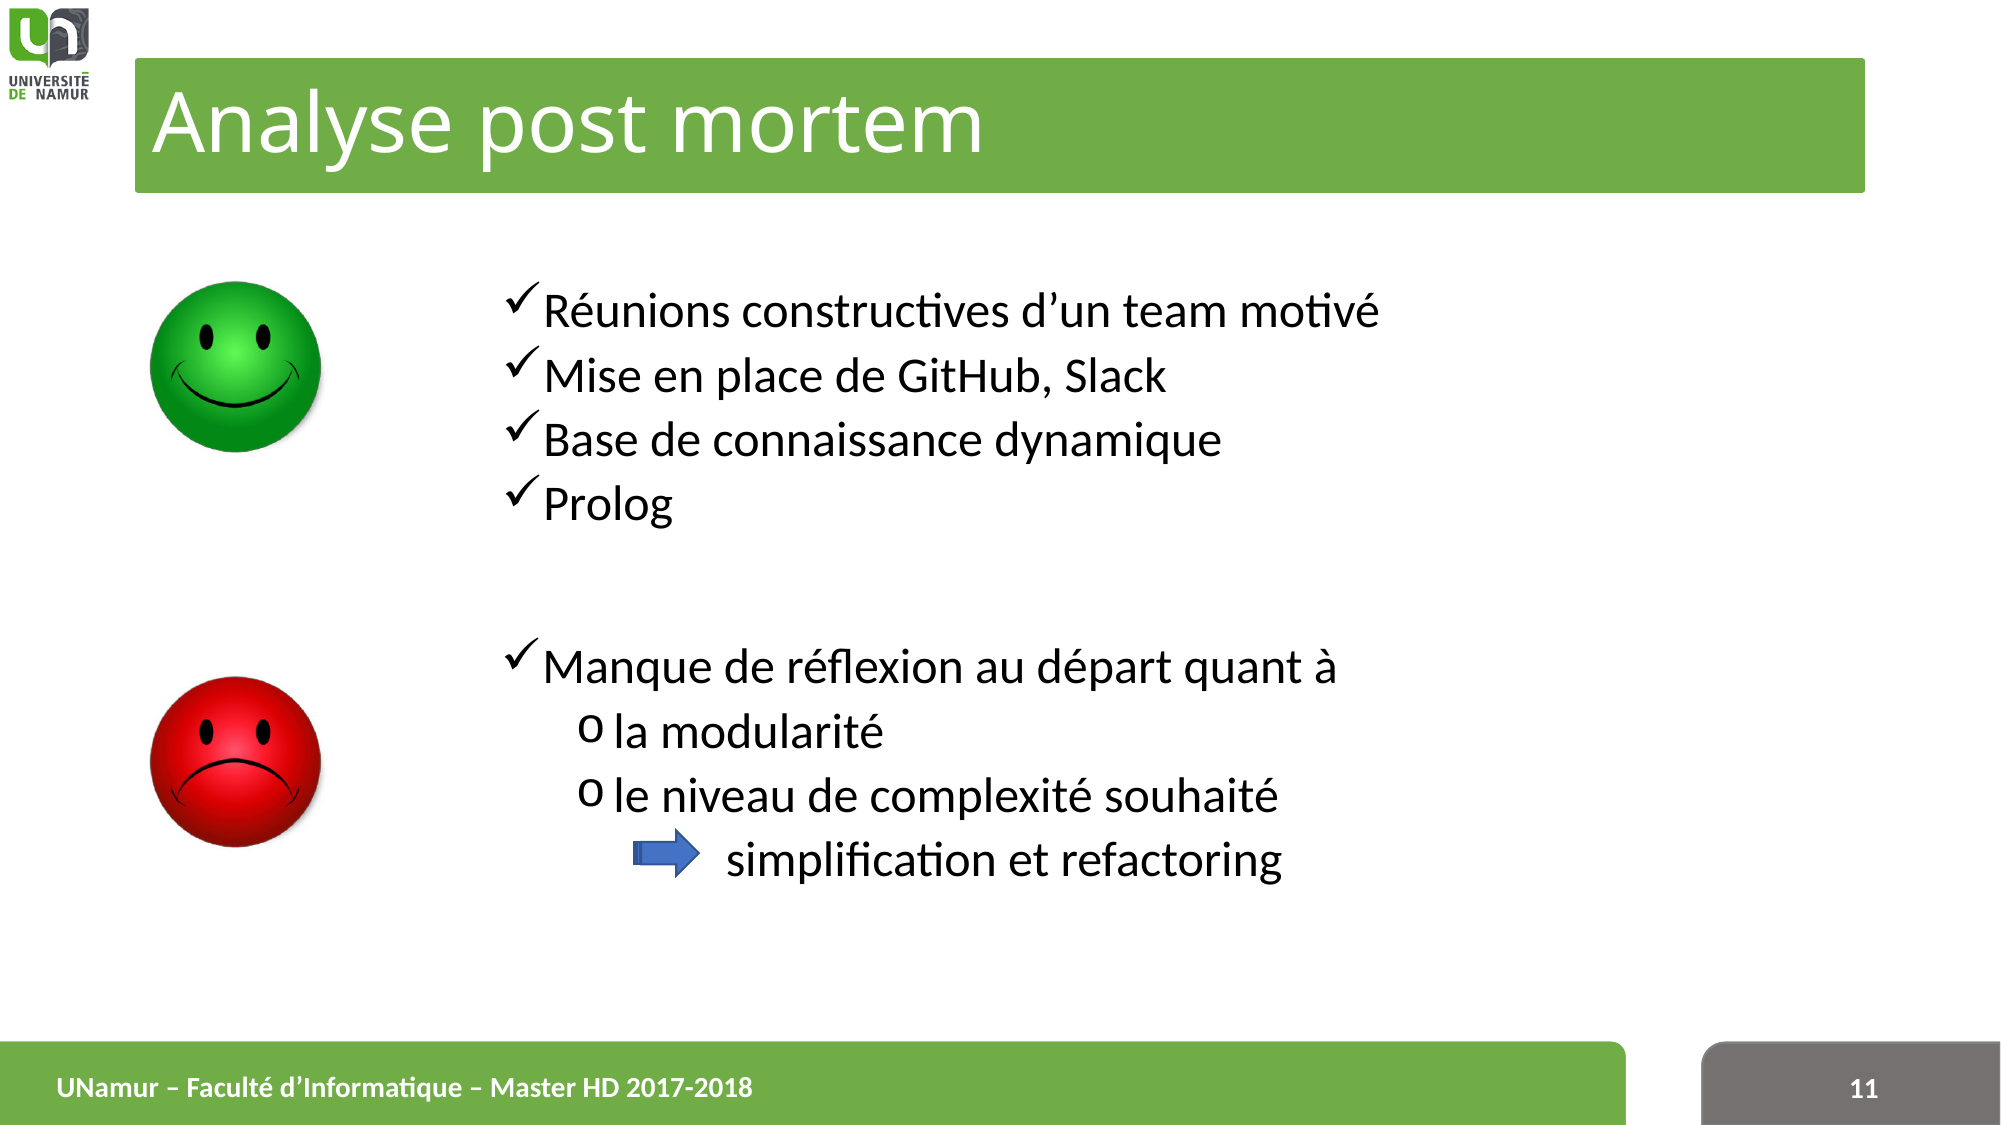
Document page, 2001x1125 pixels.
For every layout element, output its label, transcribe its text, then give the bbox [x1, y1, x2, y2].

picture [121, 252, 350, 481]
picture [121, 647, 350, 876]
picture [0, 0, 97, 108]
footer UNamur – Faculté d’Informatique – Master HD 2017-2018 [41, 1061, 1667, 1122]
list Manque de réflexion au départ quant à la modularité le niveau de complexité souhaité simplification et refactoring [485, 542, 1856, 909]
title Analyse post mortem [135, 58, 1865, 193]
text_box [633, 828, 701, 879]
text_box Réunions constructives d’un team motivé Mise en place de GitHub, Slack Base de connaissance dynamique Prolog [411, 226, 1888, 609]
